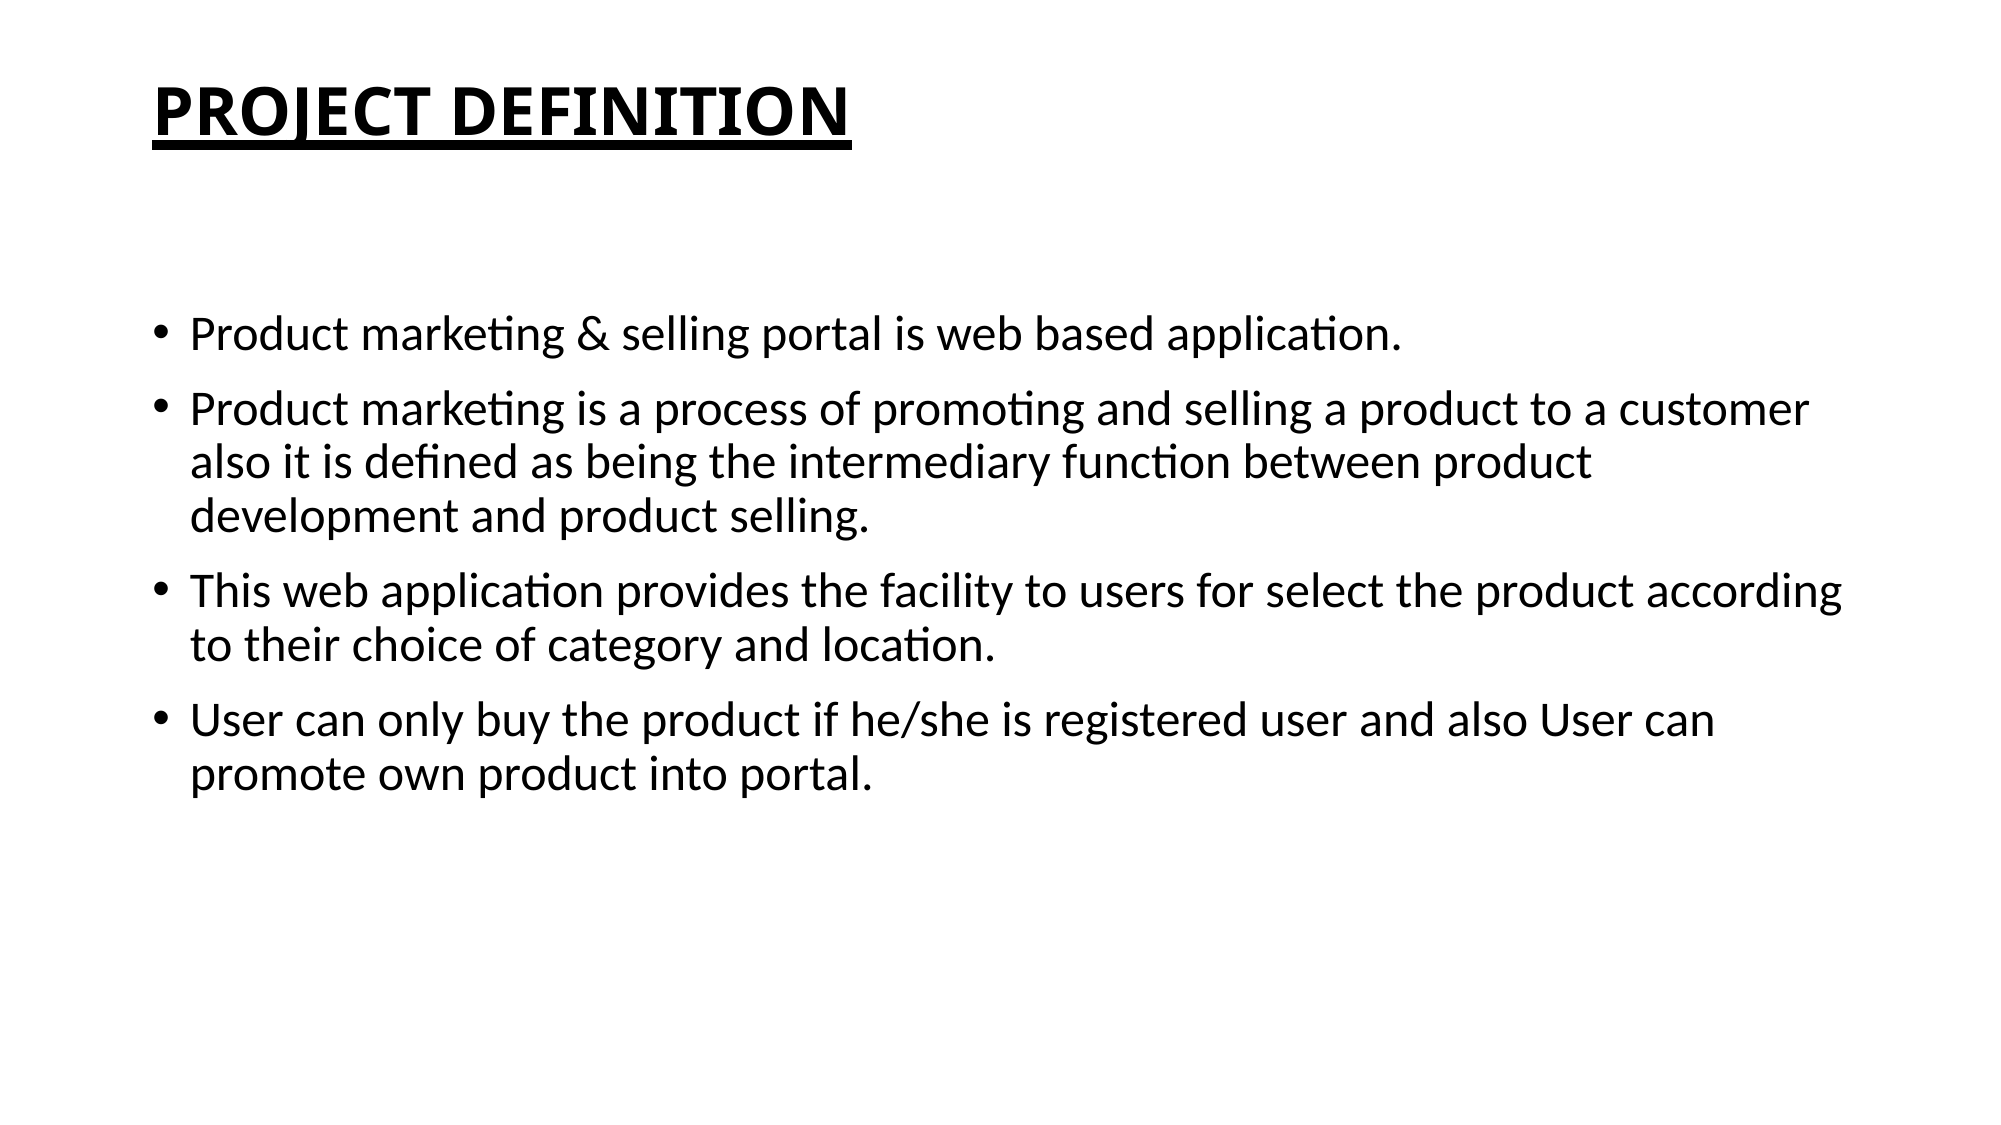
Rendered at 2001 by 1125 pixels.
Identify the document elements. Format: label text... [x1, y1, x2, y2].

list Product marketing & selling portal is web based application. Product marketing is a process of promoting and selling a product to a customer also it is defined as being the intermediary function between product development and product selling. This web application provides the facility to users for select the product according to their choice of category and location. User can only buy the product if he/she is registered user and also User can promote own product into portal. [137, 299, 1863, 1014]
title PROJECT DEFINITION [137, 59, 1863, 278]
